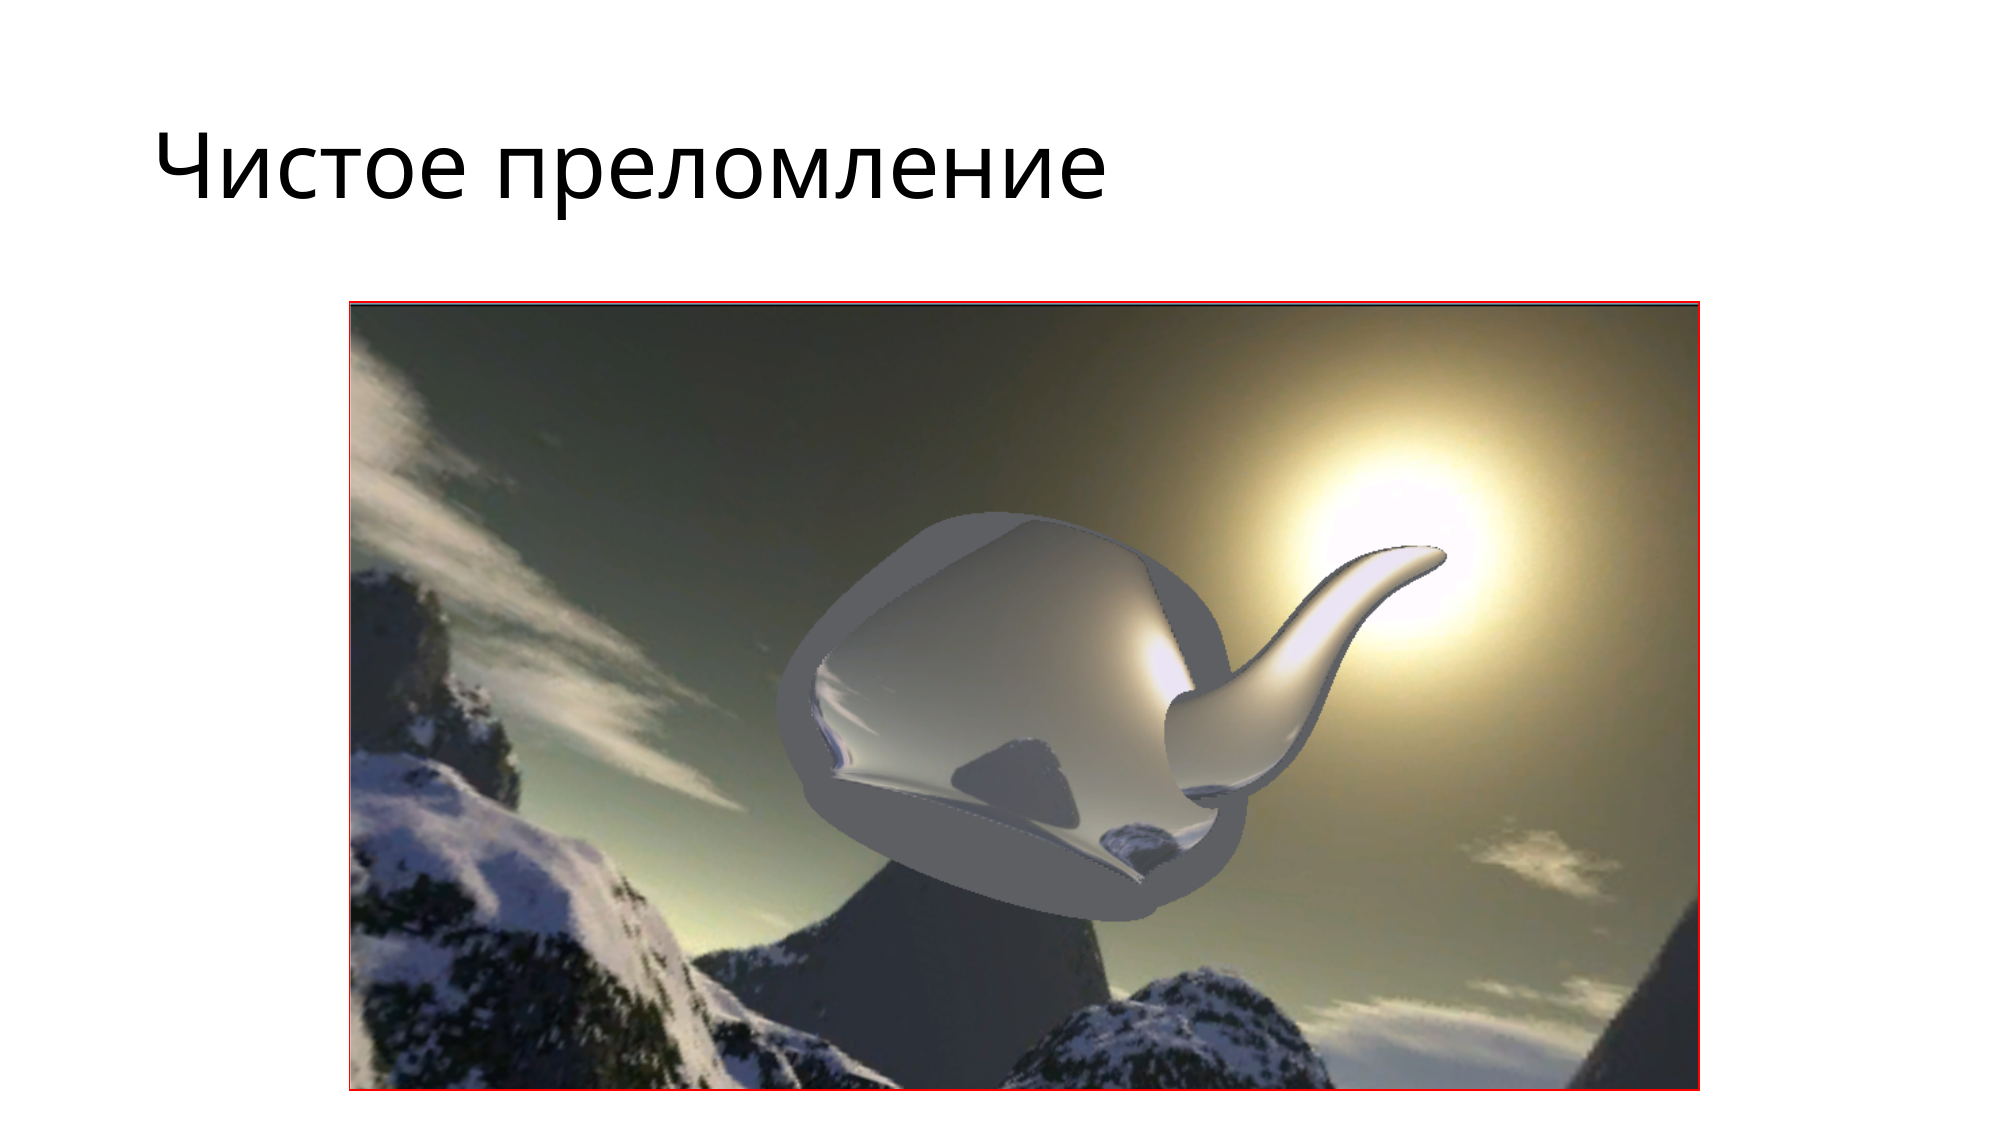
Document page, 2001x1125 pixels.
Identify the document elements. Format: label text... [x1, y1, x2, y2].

picture [349, 302, 1699, 1090]
title Чистое преломление [137, 59, 1863, 278]
